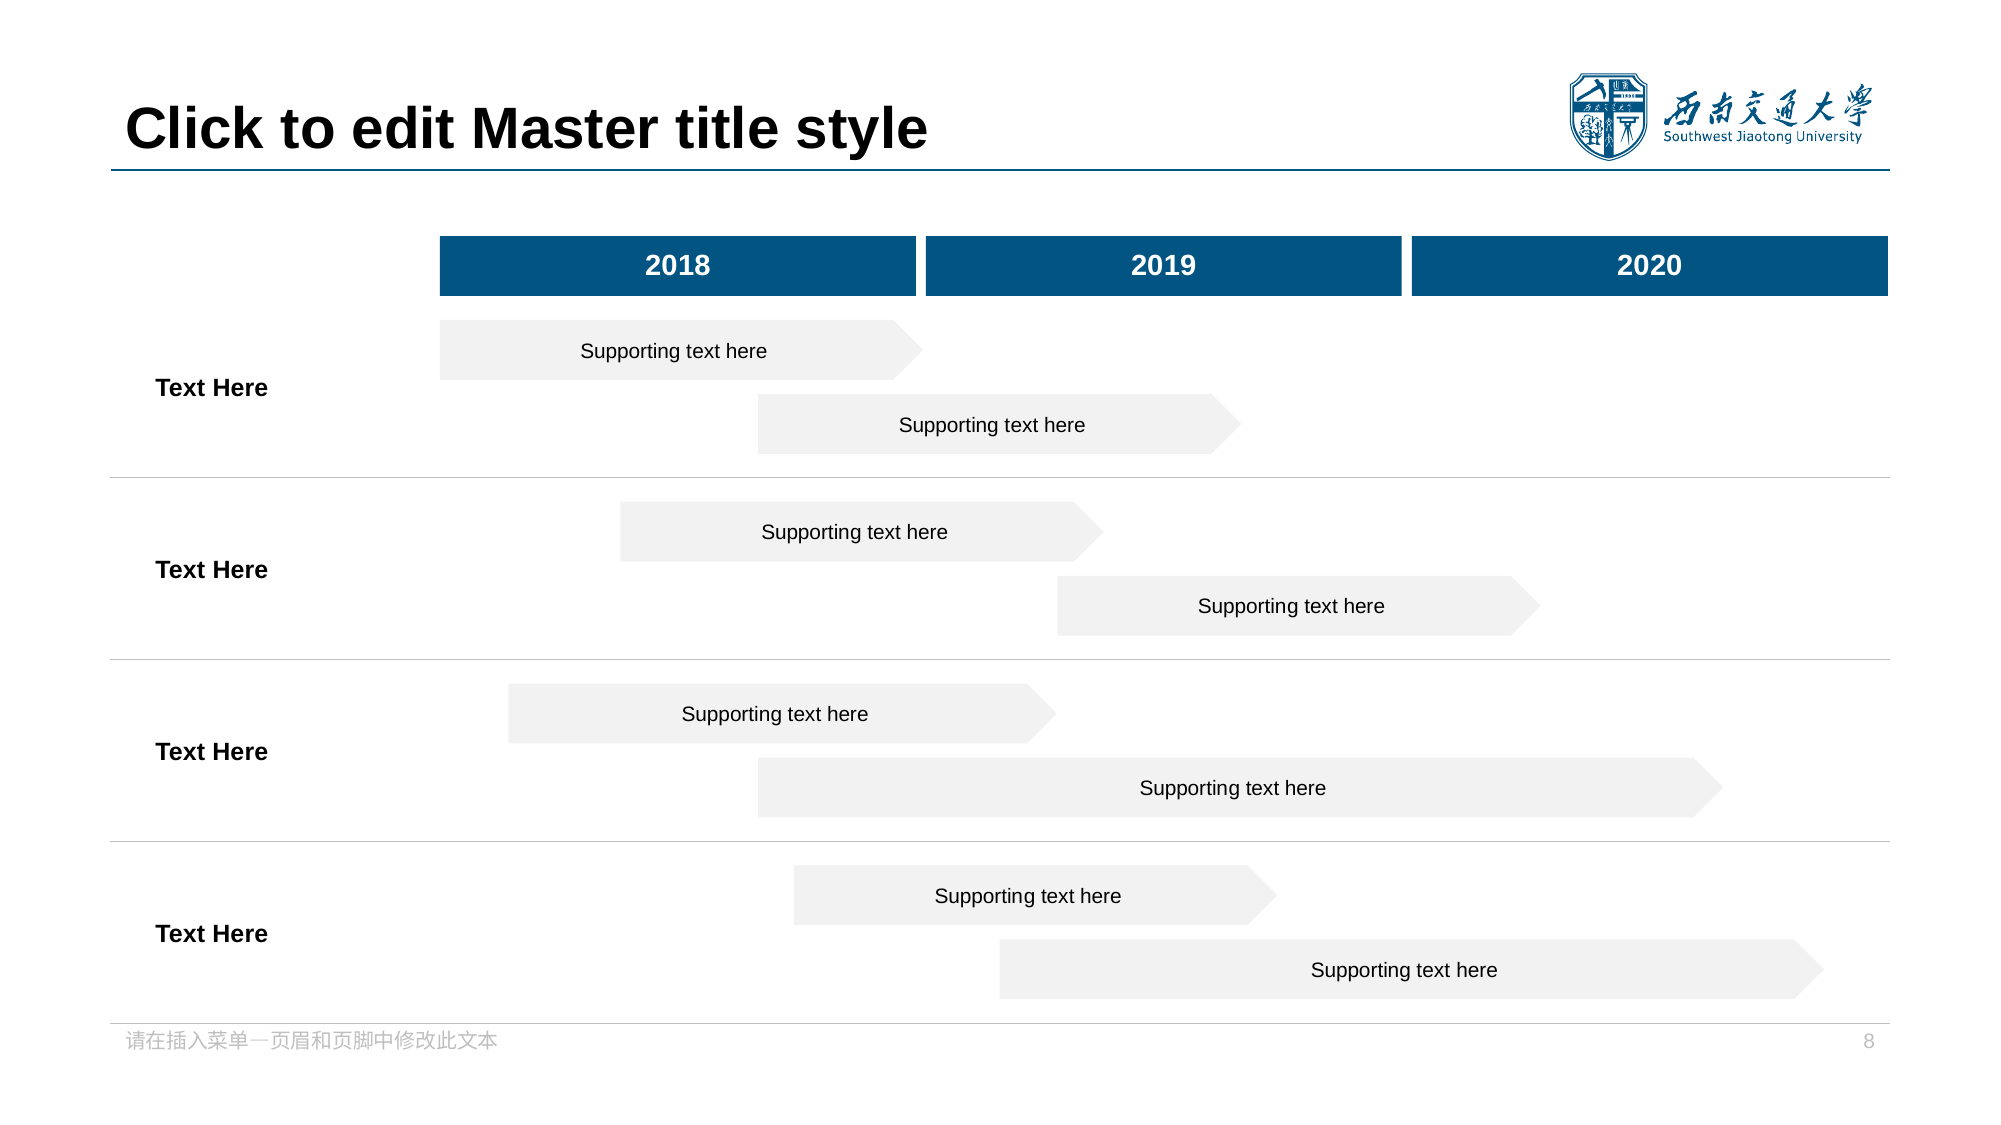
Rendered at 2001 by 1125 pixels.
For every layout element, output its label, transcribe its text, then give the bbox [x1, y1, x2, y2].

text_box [109, 236, 1890, 1024]
footer 请在插入菜单—页眉和页脚中修改此文本 [109, 1024, 790, 1058]
slide_number 8 [1412, 1024, 1890, 1058]
title Click to edit Master title style [109, 0, 1890, 169]
